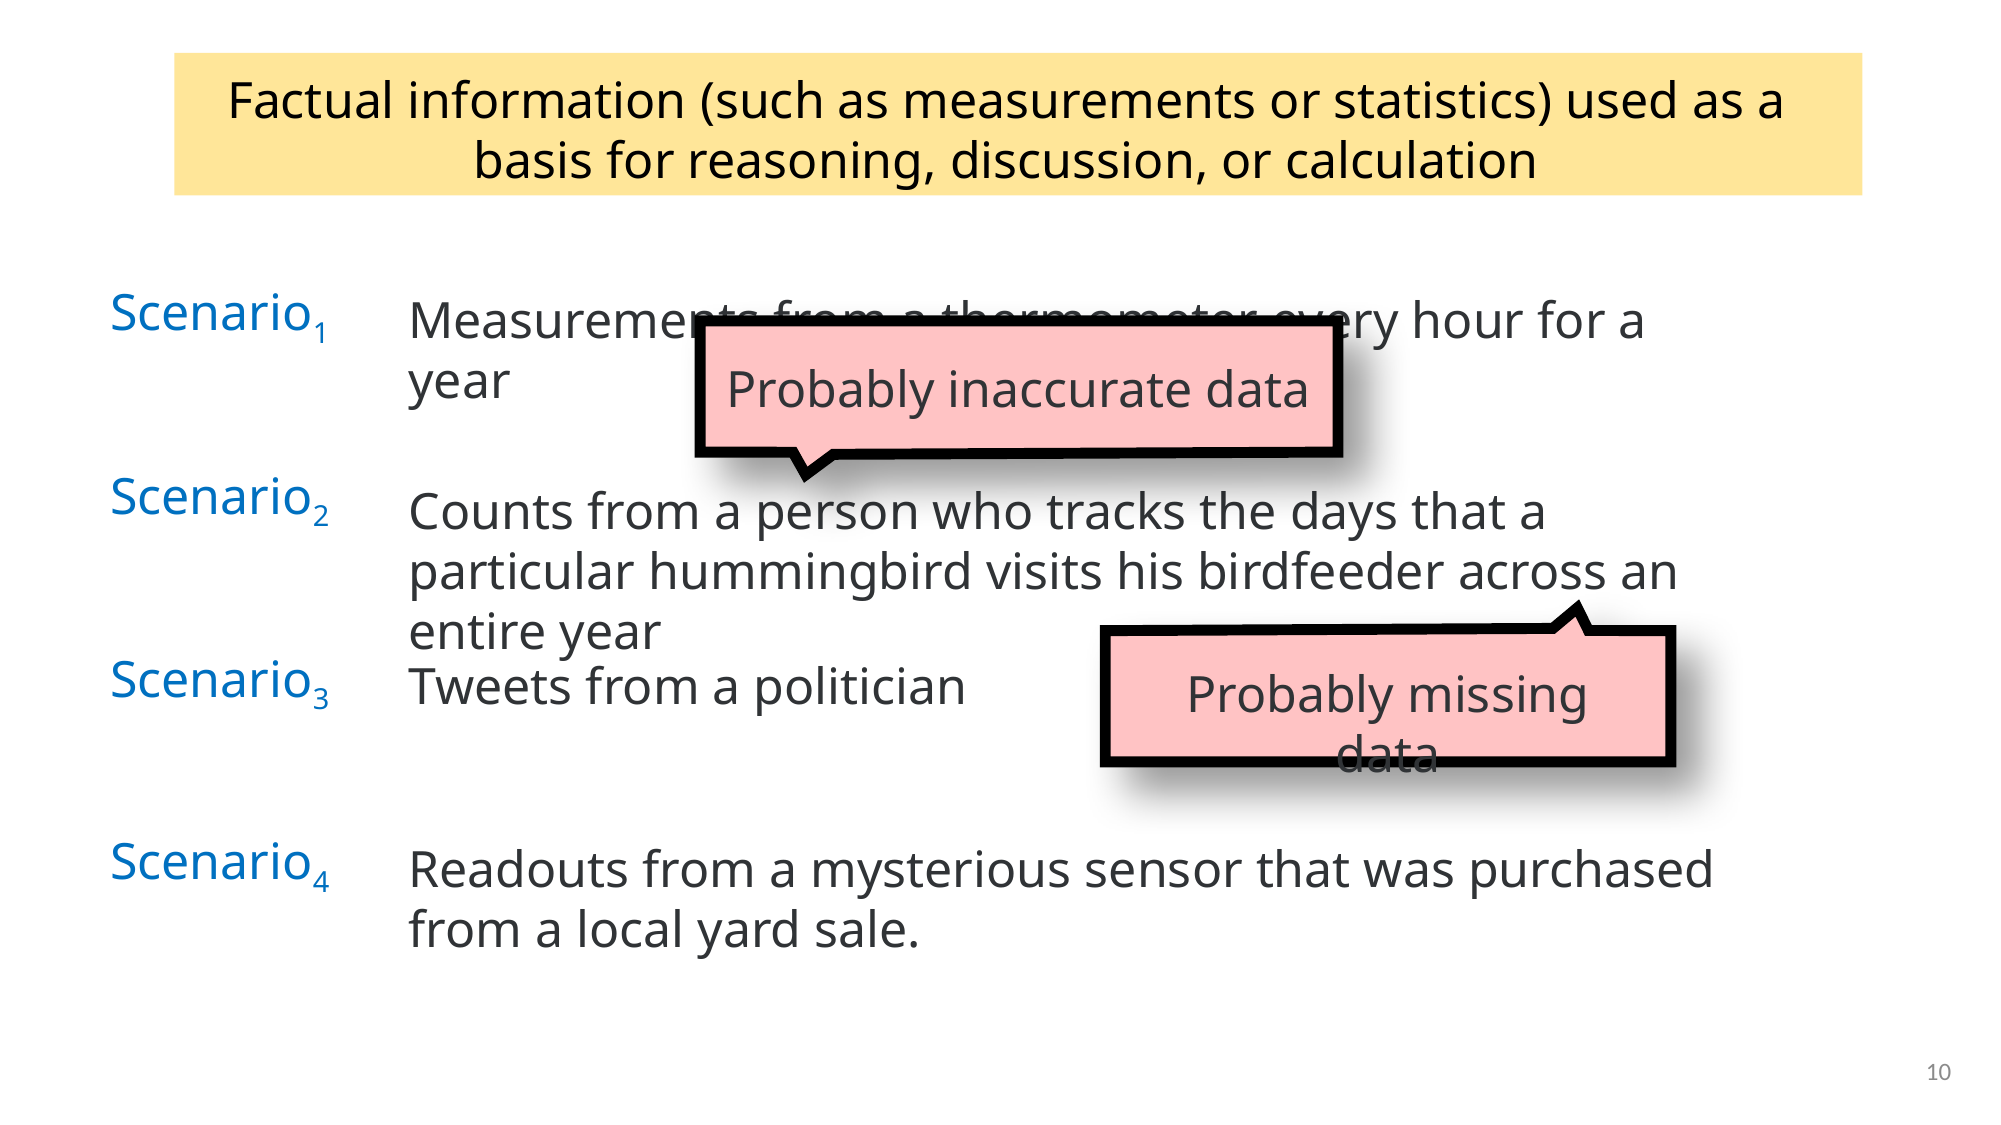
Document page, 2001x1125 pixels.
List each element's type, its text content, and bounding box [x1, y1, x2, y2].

text_box Scenario1 [80, 273, 345, 357]
text_box Measurements from a thermometer every hour for a year [393, 280, 1745, 416]
text_box [173, 52, 1863, 196]
text_box Probably missing data [1124, 655, 1652, 790]
text_box Counts from a person who tracks the days that a particular hummingbird visits his birdfeeder across an entire year [393, 471, 1745, 667]
text_box Scenario4 [80, 822, 345, 906]
slide_number 10 [1883, 1040, 1967, 1101]
text_box Tweets from a politician [393, 647, 1007, 722]
text_box Probably missing data [1099, 630, 1104, 765]
text_box Probably inaccurate data [710, 350, 1327, 425]
text_box Readouts from a mysterious sensor that was purchased from a local yard sale. [393, 829, 1745, 965]
text_box [1104, 606, 1672, 763]
text_box Factual information (such as measurements or statistics) used as a basis for reasoning, discussion, or calculation [174, 60, 1839, 196]
text_box Scenario3 [80, 639, 345, 723]
text_box [699, 319, 1340, 477]
text_box Scenario2 [80, 456, 345, 540]
